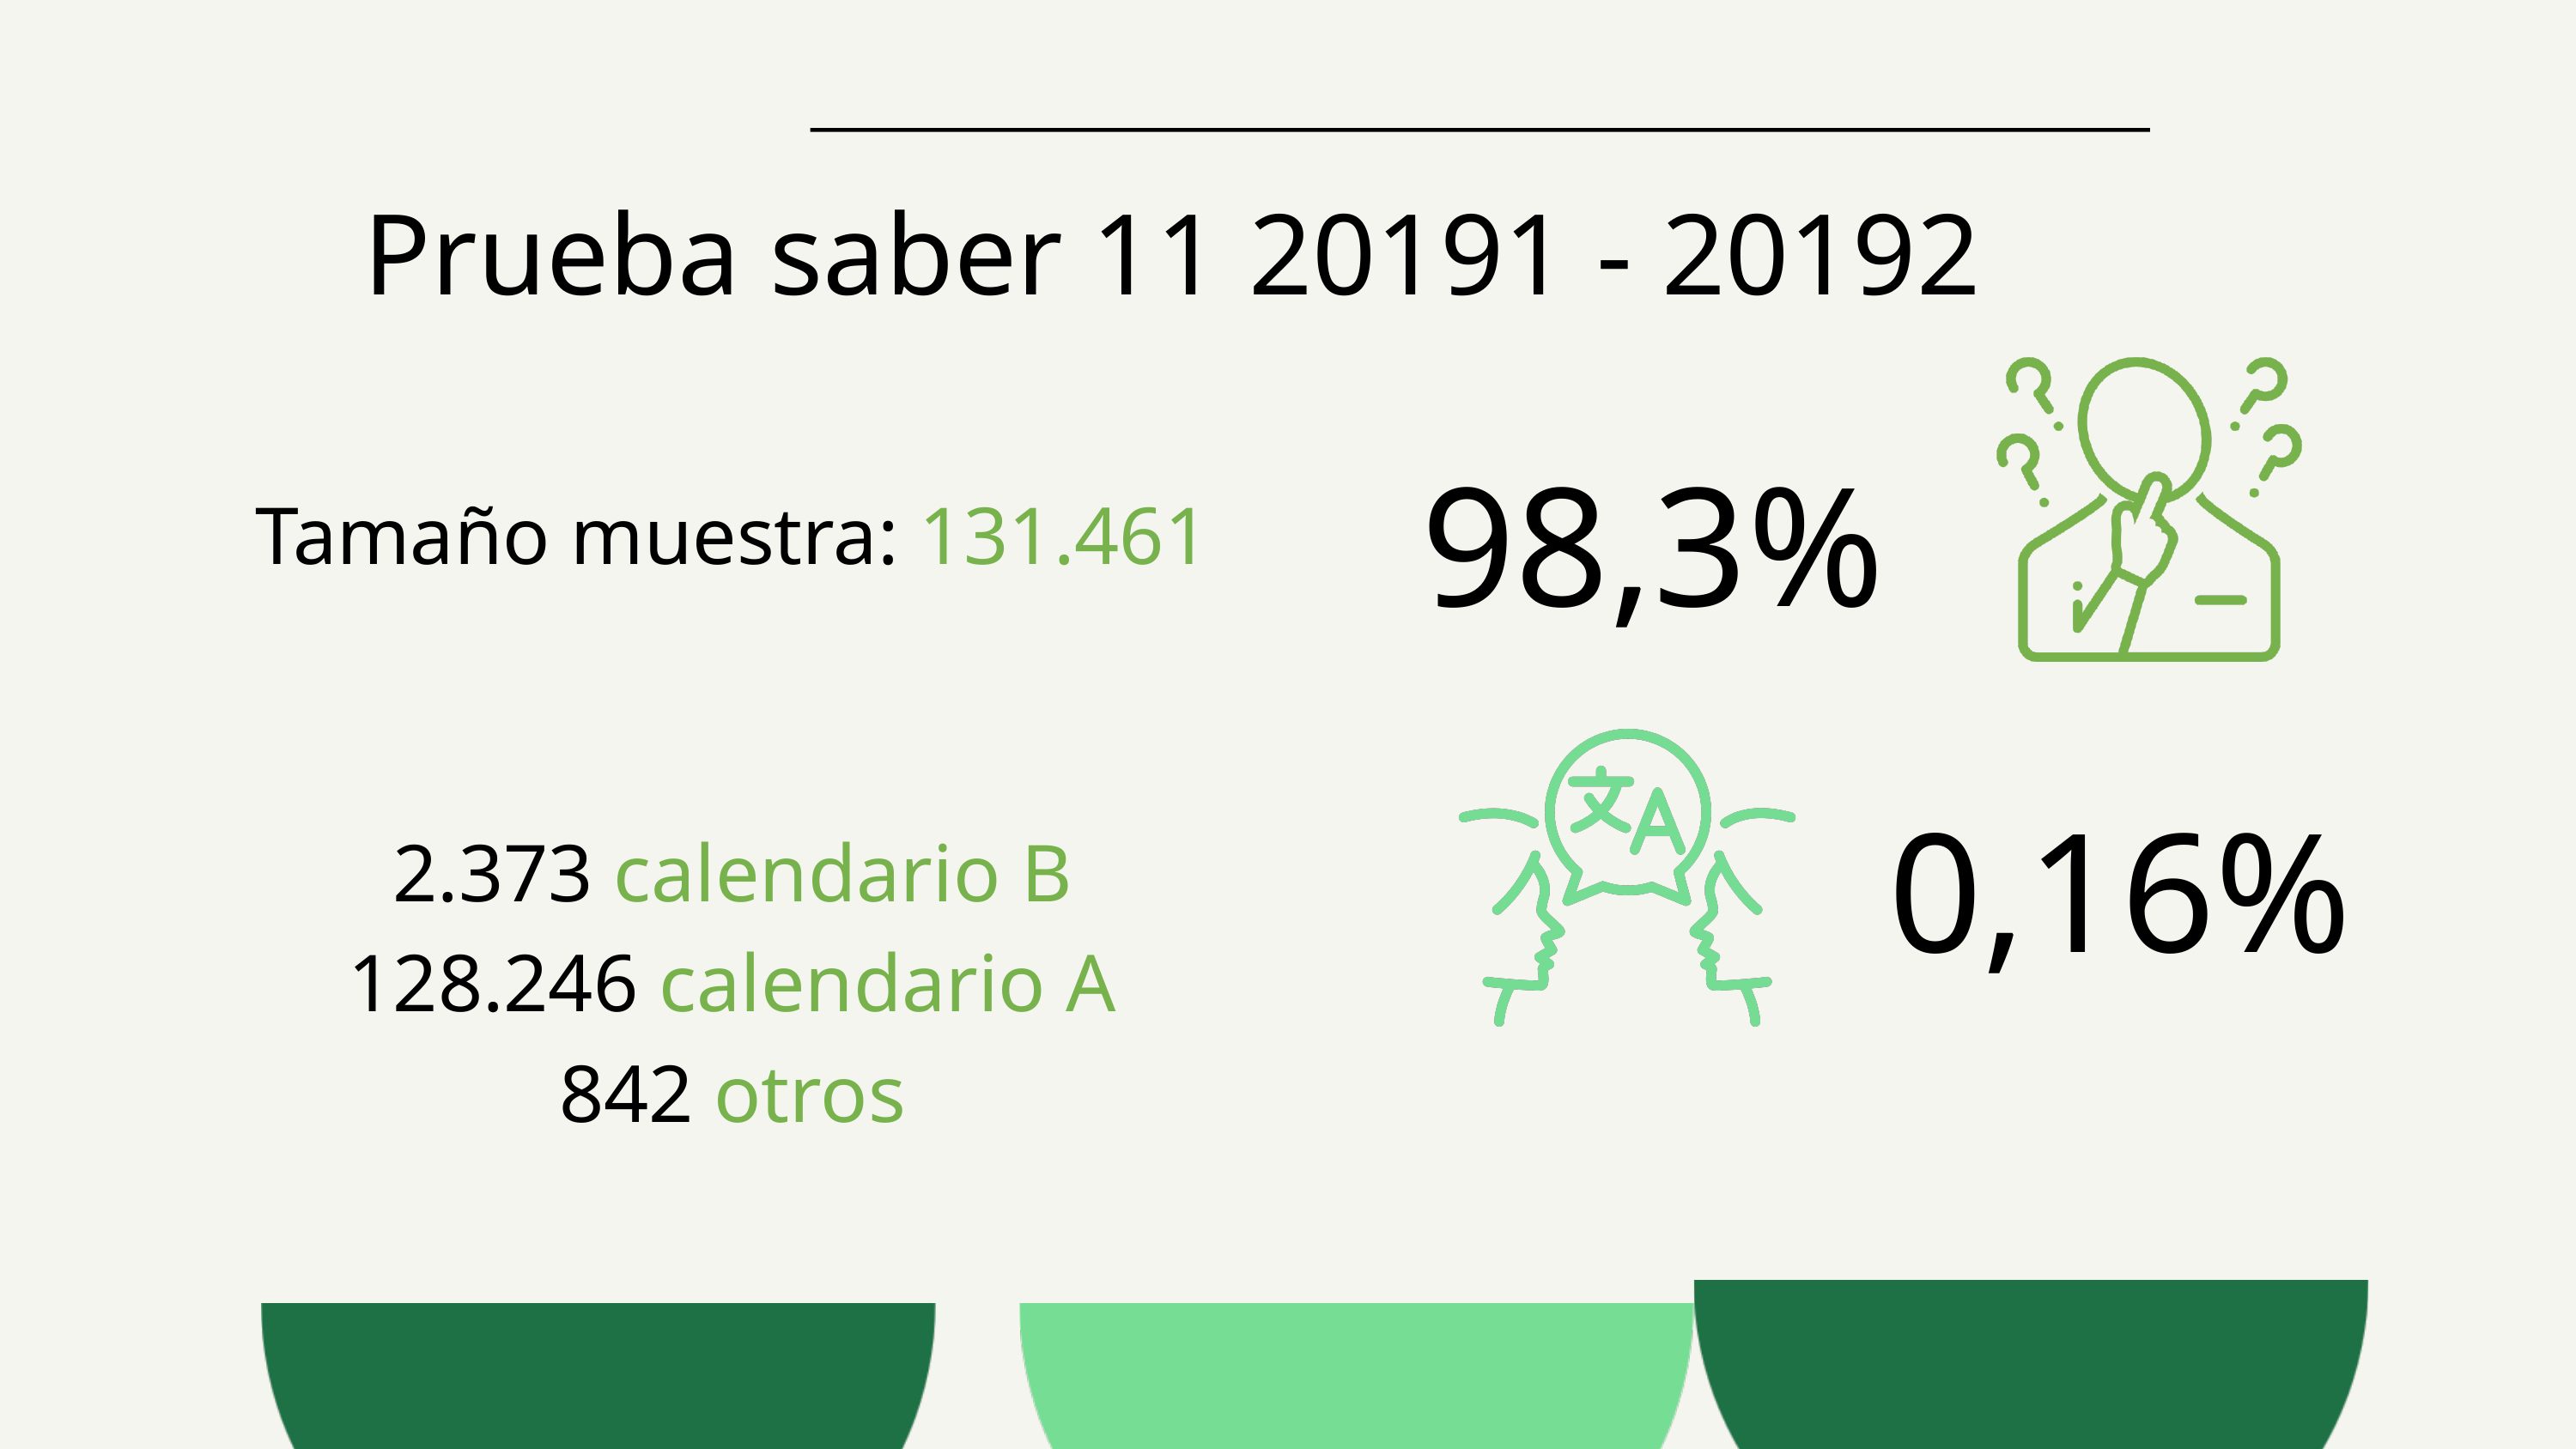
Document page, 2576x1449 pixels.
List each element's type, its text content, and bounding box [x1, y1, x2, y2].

text_box 0,16% [1872, 755, 2369, 986]
text_box [1995, 354, 2306, 662]
text_box Tamaño muestra: 131.461 [252, 470, 1213, 581]
text_box Prueba saber 11 20191 - 20192 [364, 183, 2150, 318]
text_box 2.373 calendario B 128.246 calendario A 842 otros [328, 807, 1137, 1138]
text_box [810, 114, 2151, 145]
text_box [1019, 1303, 1693, 1449]
text_box [1693, 1280, 2369, 1449]
text_box 98,3% [1406, 409, 1899, 640]
text_box [261, 1303, 936, 1449]
text_box [1458, 729, 1796, 1027]
